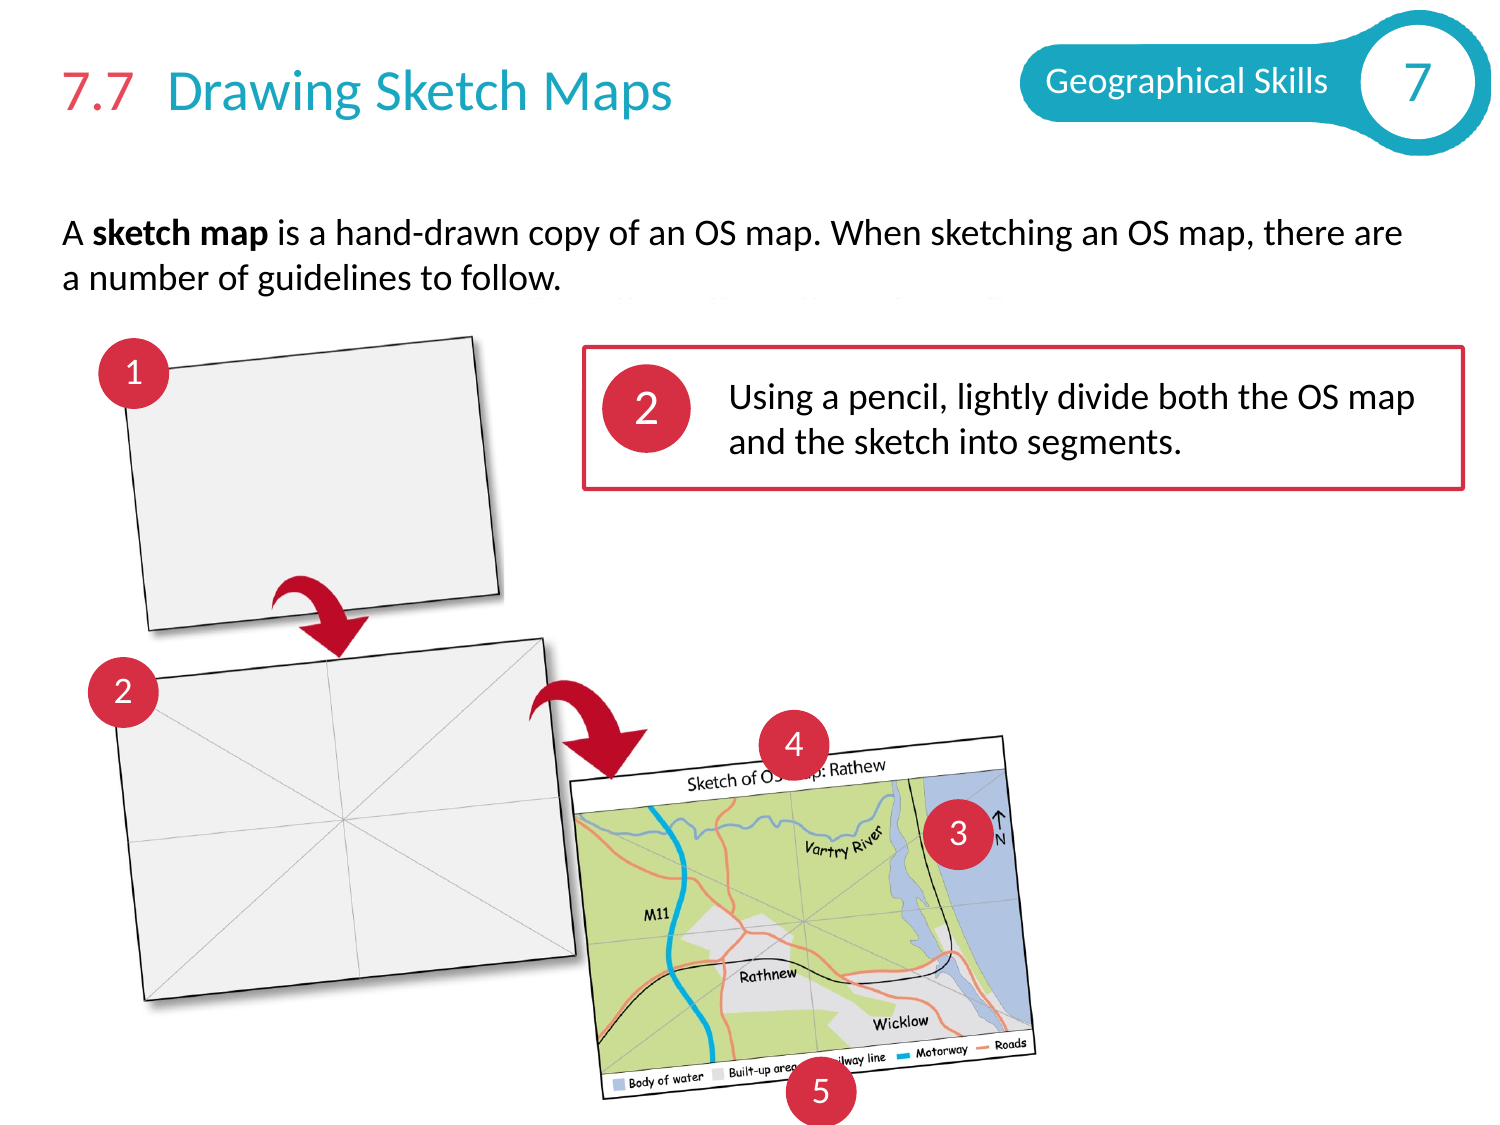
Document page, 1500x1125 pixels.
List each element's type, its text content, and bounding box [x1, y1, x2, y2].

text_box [583, 346, 1464, 490]
picture [1020, 10, 1491, 156]
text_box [45, 43, 1404, 131]
text_box A sketch map is a hand-drawn copy of an OS map. When sketching an OS map, there are a number of guidelines to follow. [47, 200, 1420, 306]
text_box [87, 284, 1039, 1125]
